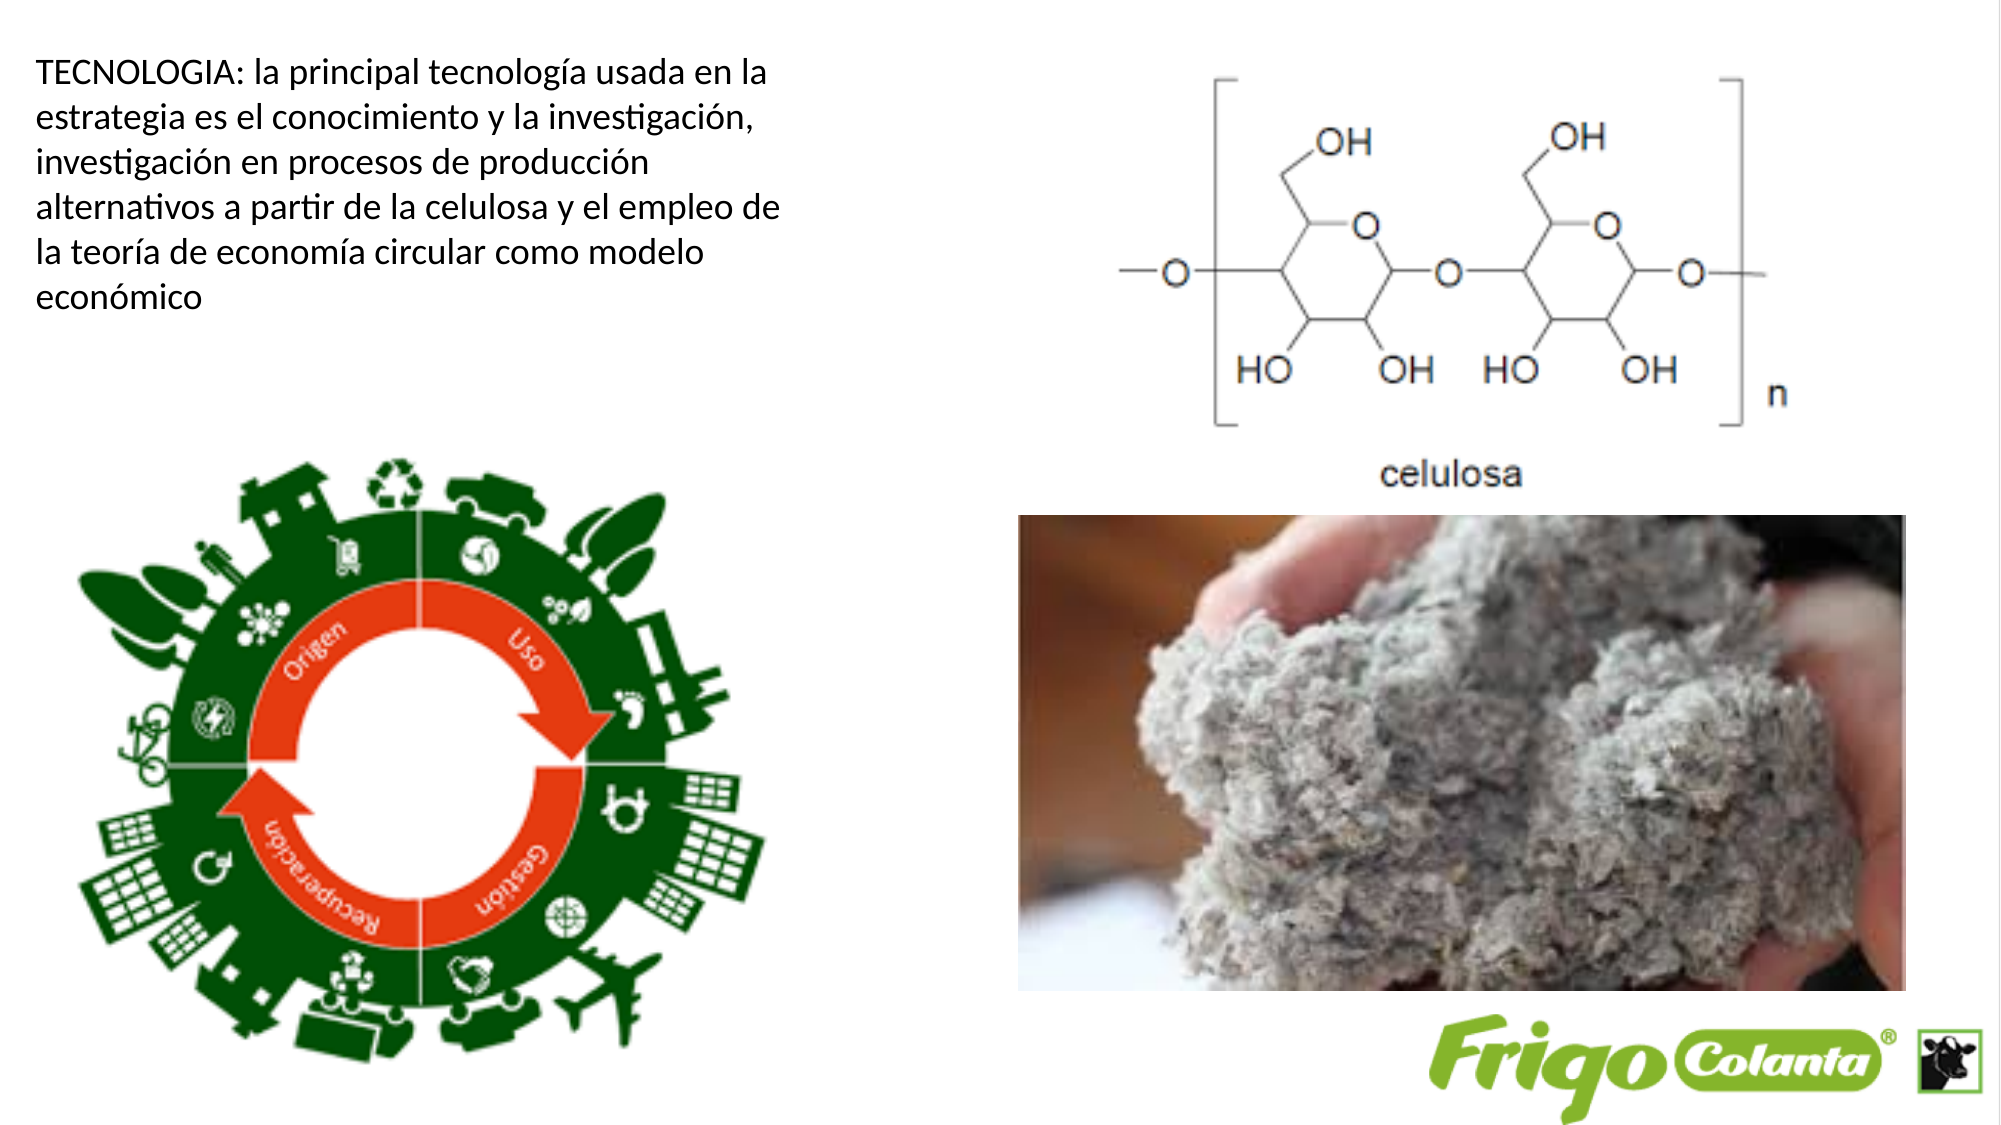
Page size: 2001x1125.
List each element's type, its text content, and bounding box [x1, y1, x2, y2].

picture [0, 0, 2001, 1125]
text_box TECNOLOGIA: la principal tecnología usada en la estrategia es el conocimiento y la investigación, investigación en procesos de producción alternativos a partir de la celulosa y el empleo de la teoría de economía circular como modelo económico [20, 39, 813, 325]
